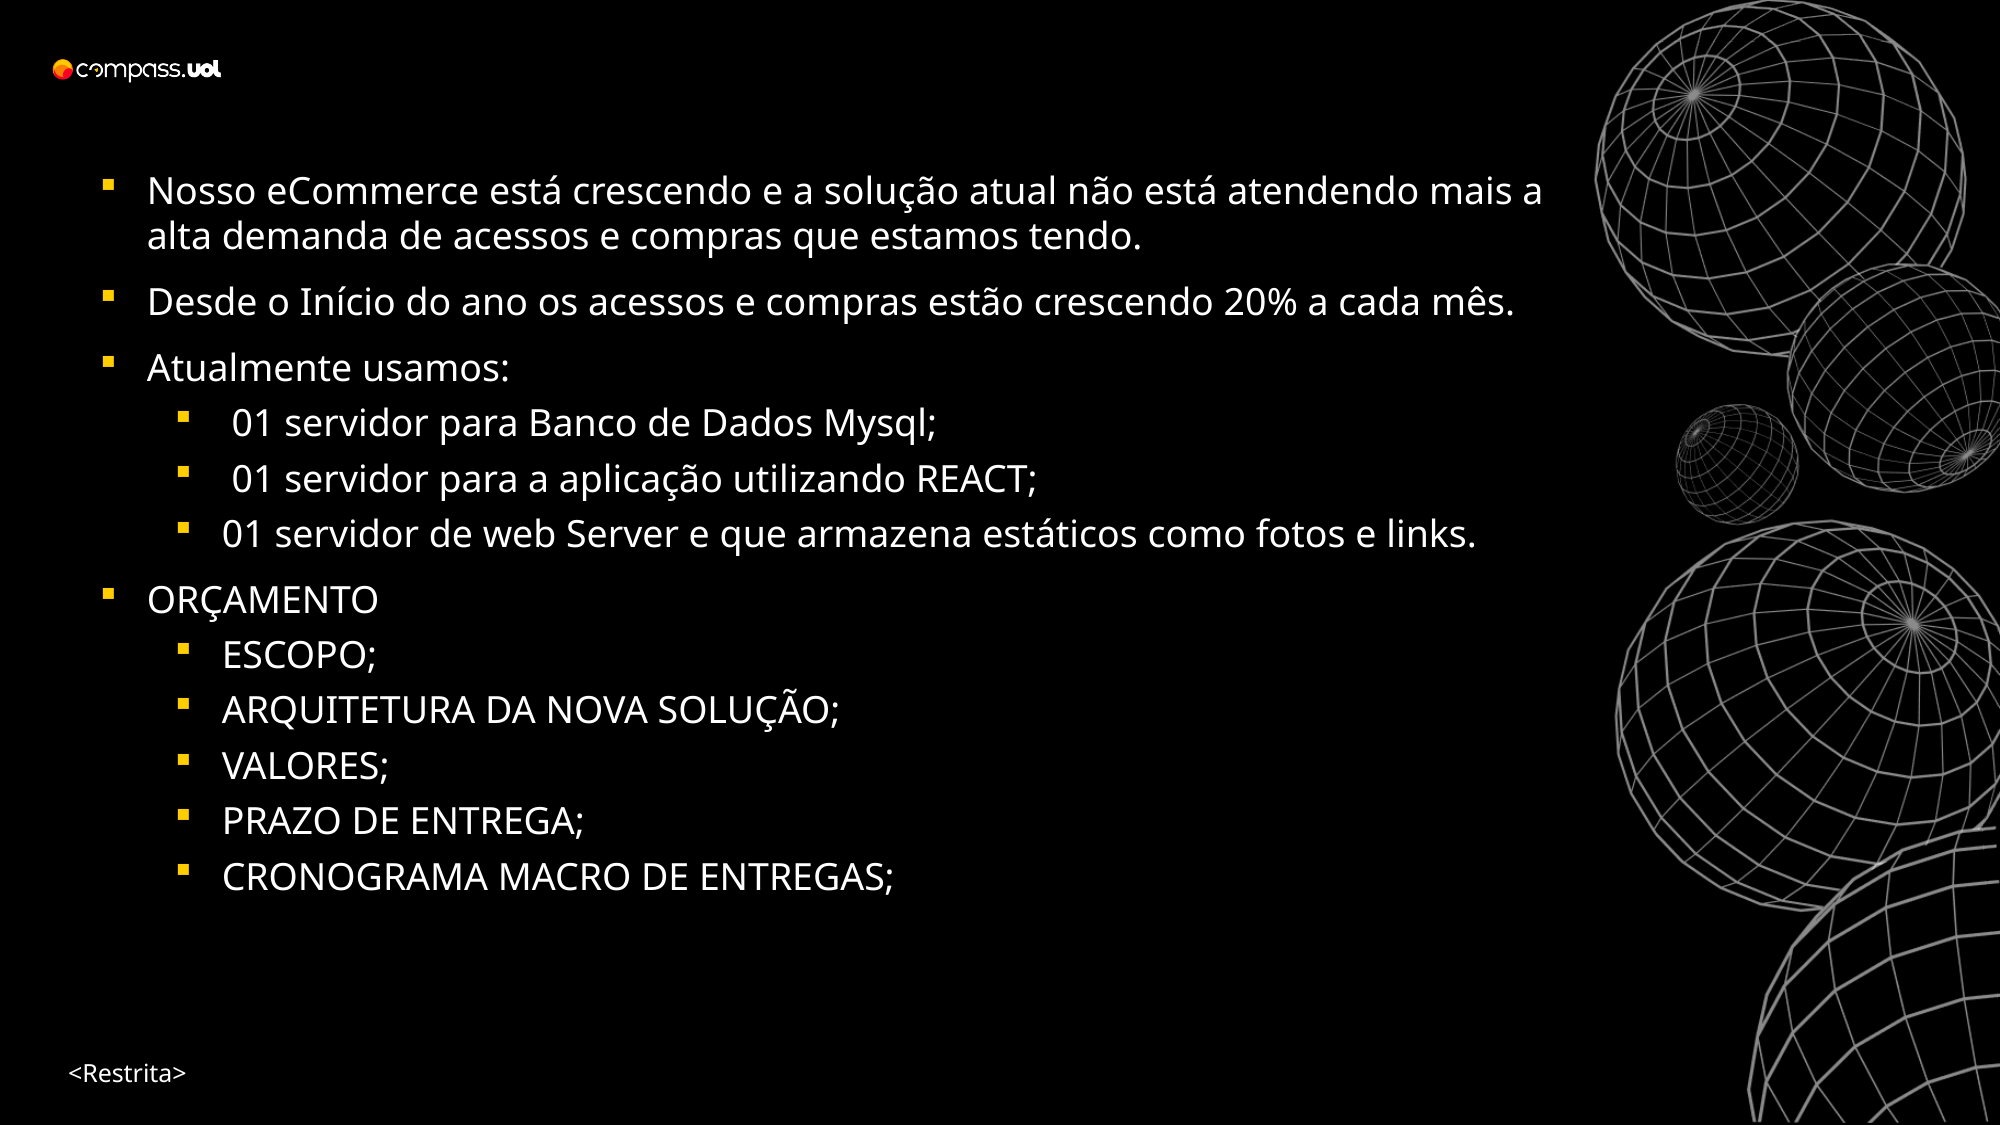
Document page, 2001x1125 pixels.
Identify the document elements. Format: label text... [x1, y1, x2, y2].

list <Restrita> [53, 1053, 268, 1092]
picture [40, 37, 233, 104]
picture [1500, 0, 2000, 1125]
text_box Nosso eCommerce está crescendo e a solução atual não está atendendo mais a alta demanda de acessos e compras que estamos tendo. Desde o Início do ano os acessos e compras estão crescendo 20% a cada mês. Atualmente usamos: 01 servidor para Banco de Dados Mysql; 01 servidor para a aplicação utilizando REACT; 01 servidor de web Server e que armazena estáticos como fotos e links. ORÇAMENTO ESCOPO; ARQUITETURA DA NOVA SOLUÇÃO; VALORES; PRAZO DE ENTREGA; CRONOGRAMA MACRO DE ENTREGAS; [85, 159, 1573, 966]
